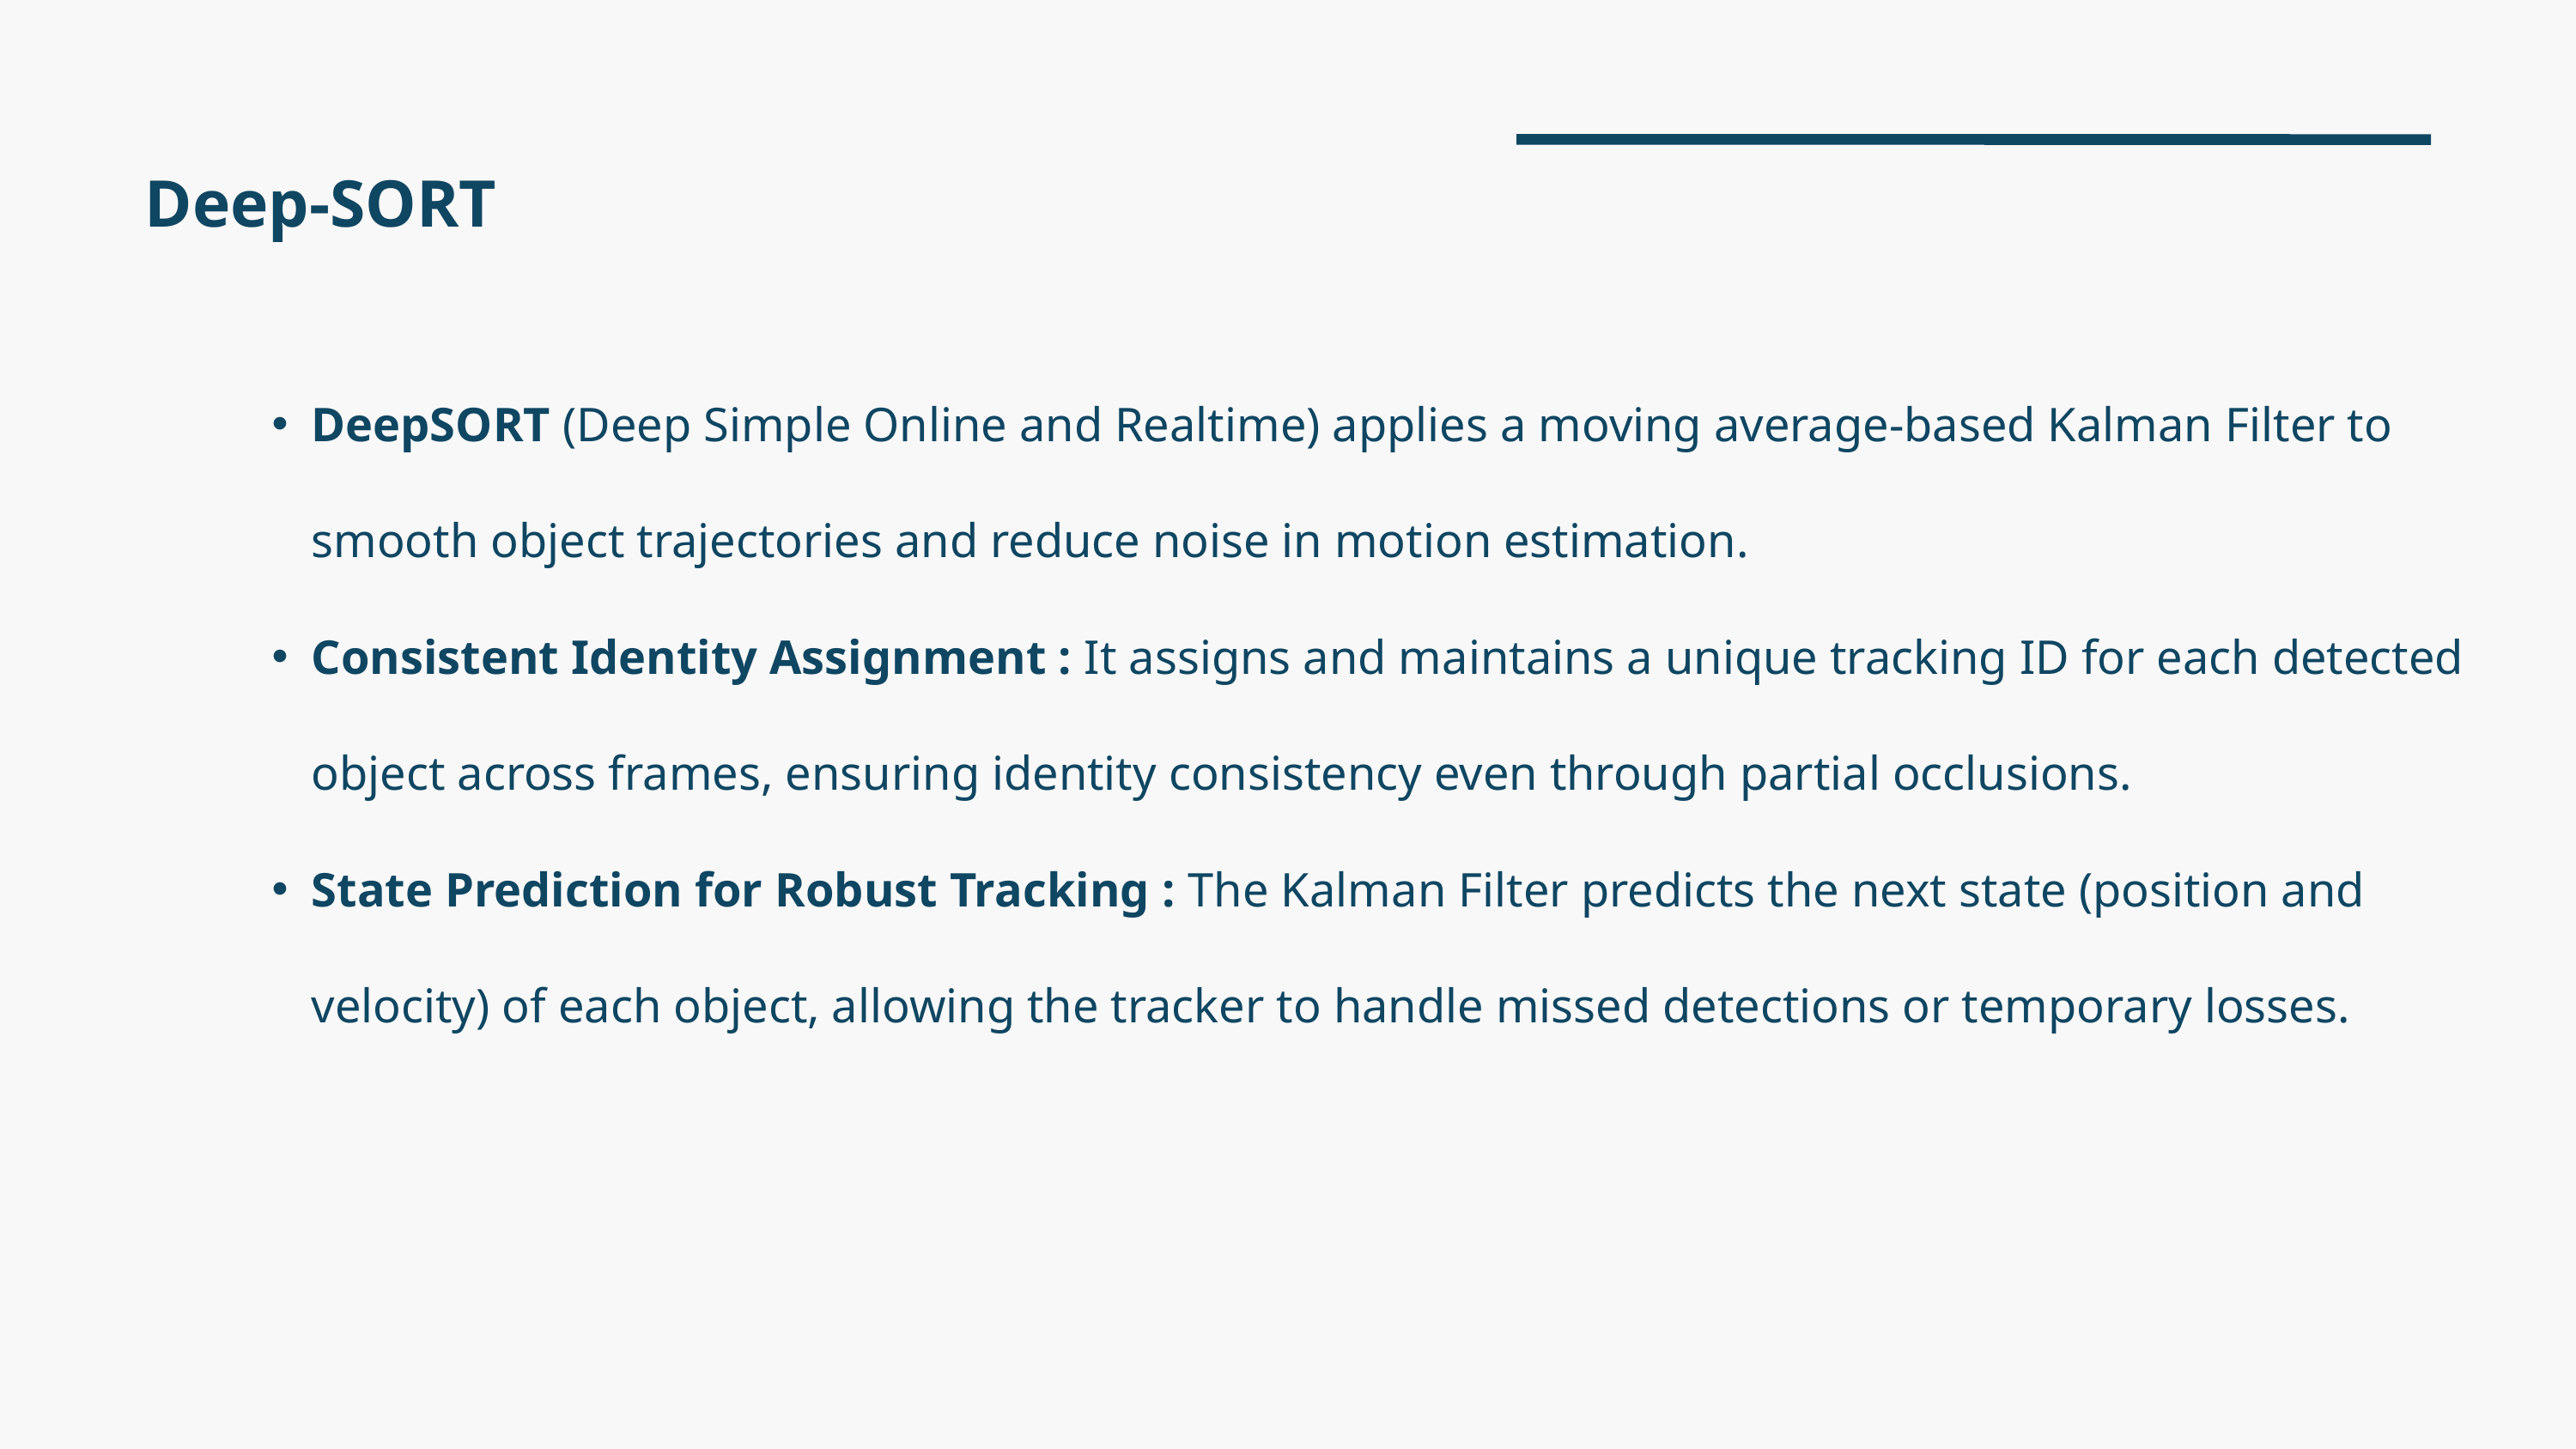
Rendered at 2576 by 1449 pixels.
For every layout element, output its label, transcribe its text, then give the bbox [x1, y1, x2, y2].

text_box Deep-SORT [144, 149, 1397, 240]
text_box DeepSORT (Deep Simple Online and Realtime) applies a moving average-based Kalman Filter to smooth object trajectories and reduce noise in motion estimation. Consistent Identity Assignment : It assigns and maintains a unique tracking ID for each detected object across frames, ensuring identity consistency even through partial occlusions. State Prediction for Robust Tracking : The Kalman Filter predicts the next state (position and velocity) of each object, allowing the tracker to handle missed detections or temporary losses. [232, 334, 2476, 1033]
